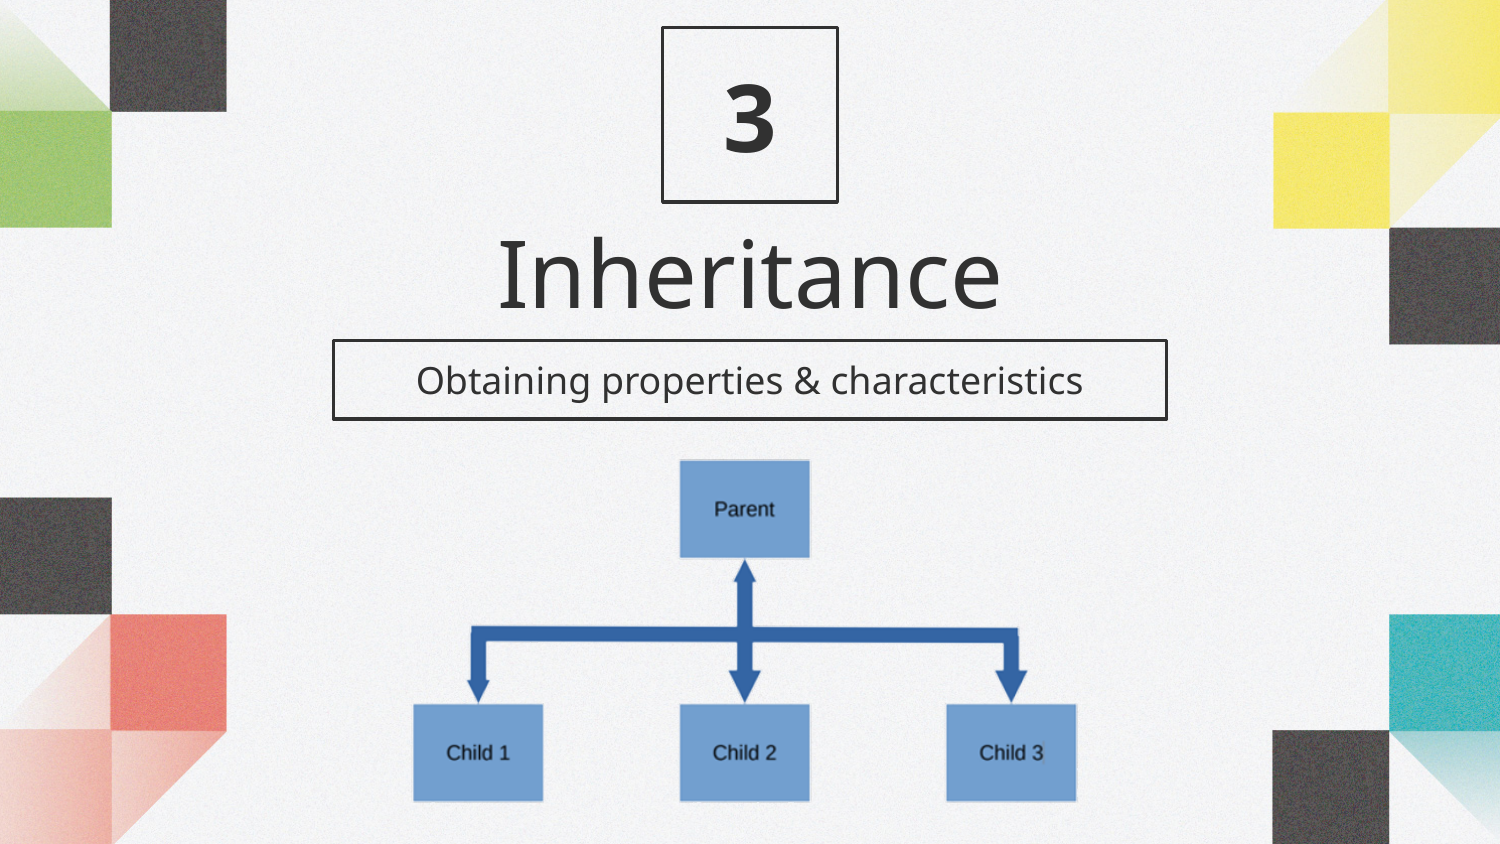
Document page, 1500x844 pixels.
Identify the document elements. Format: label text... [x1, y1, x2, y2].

picture [0, 0, 1500, 844]
subtitle Obtaining properties & characteristics [332, 339, 1168, 421]
title 3 [661, 26, 839, 204]
title Inheritance [118, 202, 1382, 341]
